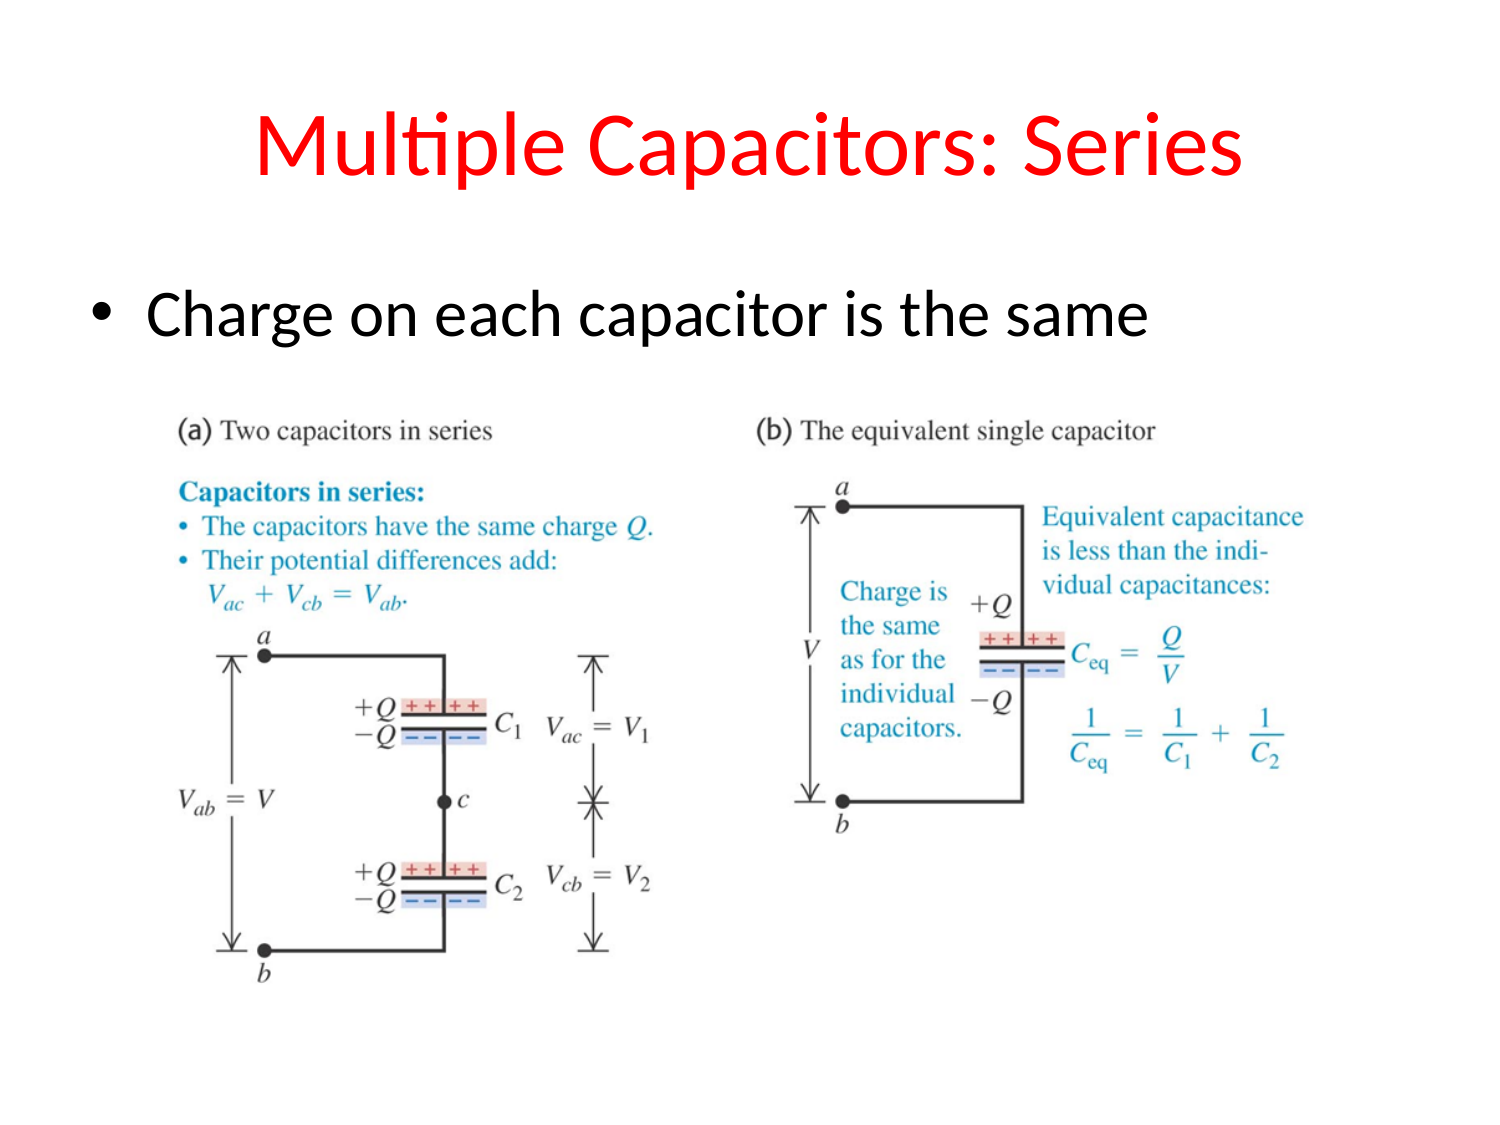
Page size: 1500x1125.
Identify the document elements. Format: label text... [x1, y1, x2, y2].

title Multiple Capacitors: Series [75, 45, 1425, 233]
picture [174, 412, 1309, 988]
list Charge on each capacitor is the same [75, 262, 1425, 1005]
